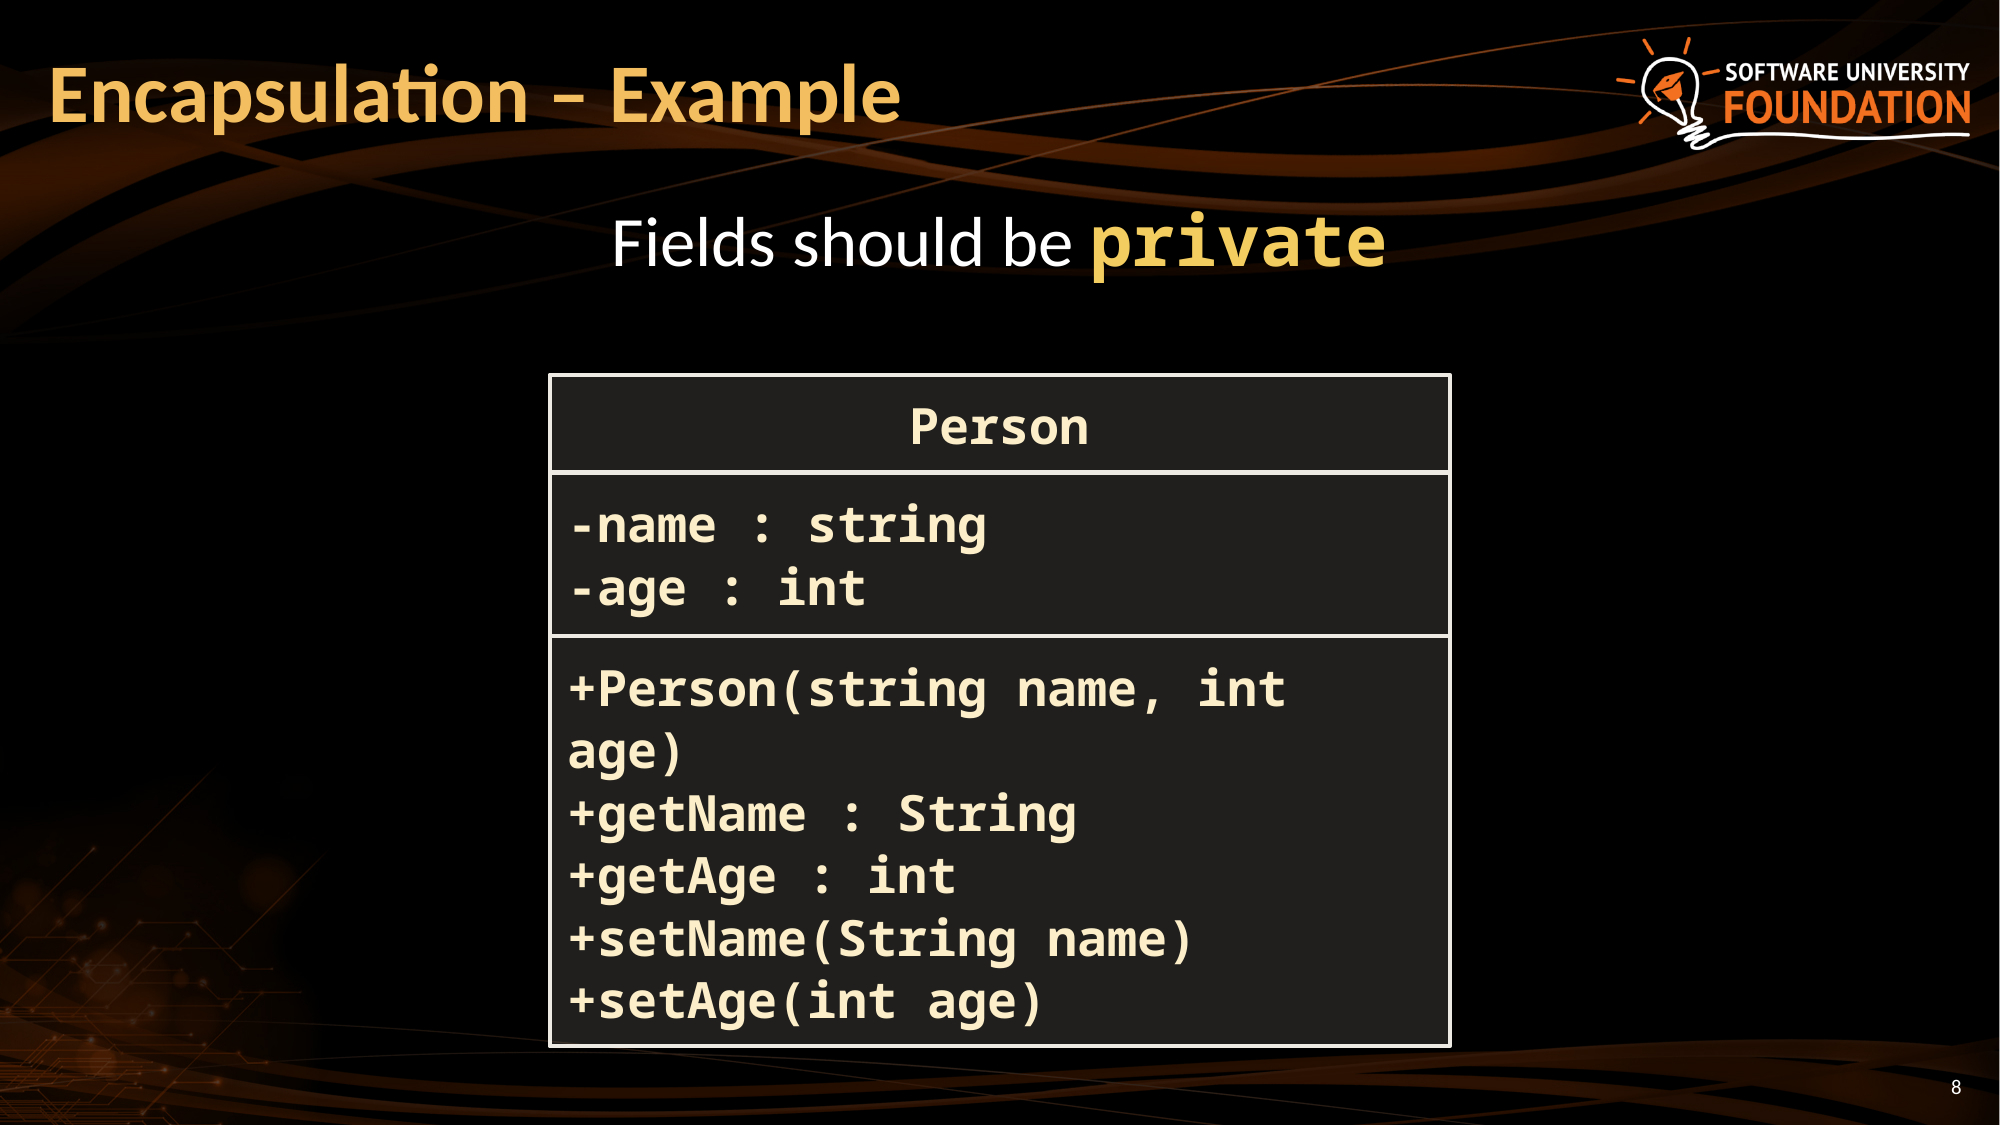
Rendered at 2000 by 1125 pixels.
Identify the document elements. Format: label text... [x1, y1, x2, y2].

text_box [549, 374, 1450, 988]
title Encapsulation – Example [30, 6, 1602, 189]
list Fields should be private [590, 189, 1409, 288]
slide_number 8 [1897, 1070, 1968, 1103]
picture [0, 0, 2000, 1125]
